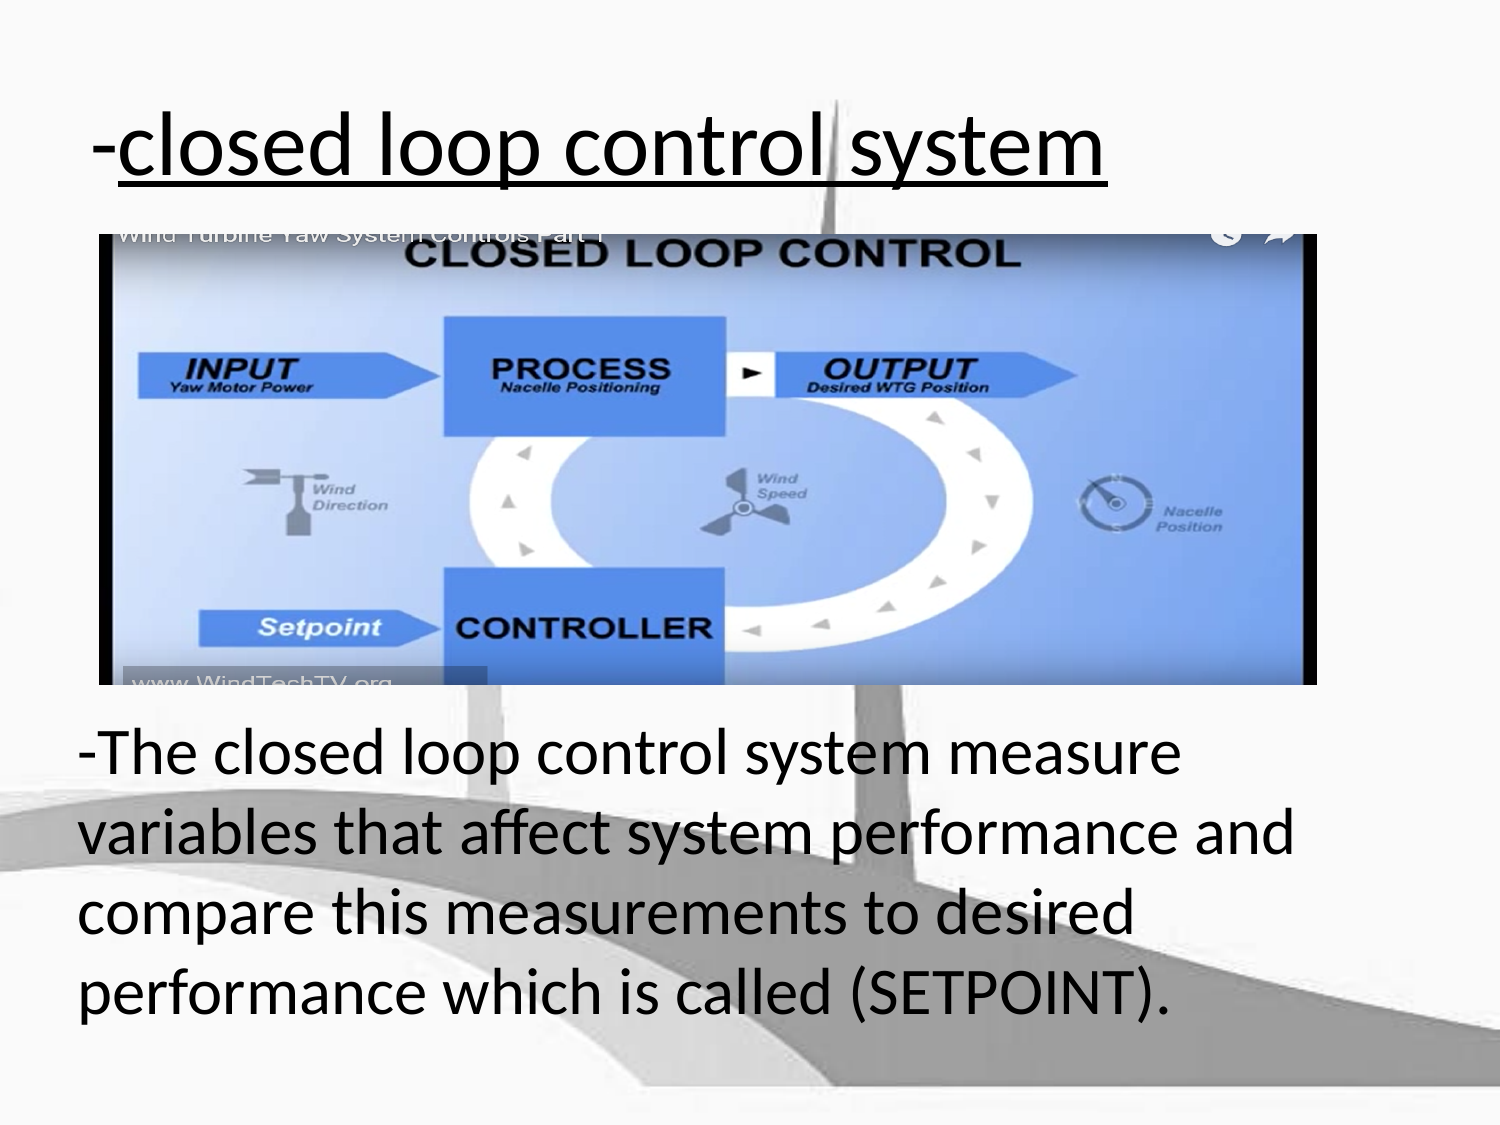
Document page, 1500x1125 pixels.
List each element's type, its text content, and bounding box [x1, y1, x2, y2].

picture [0, 0, 1500, 1125]
list -The closed loop control system measure variables that affect system performance and compare this measurements to desired performance which is called (SETPOINT). [62, 699, 1425, 1075]
title -closed loop control system [75, 45, 1425, 233]
